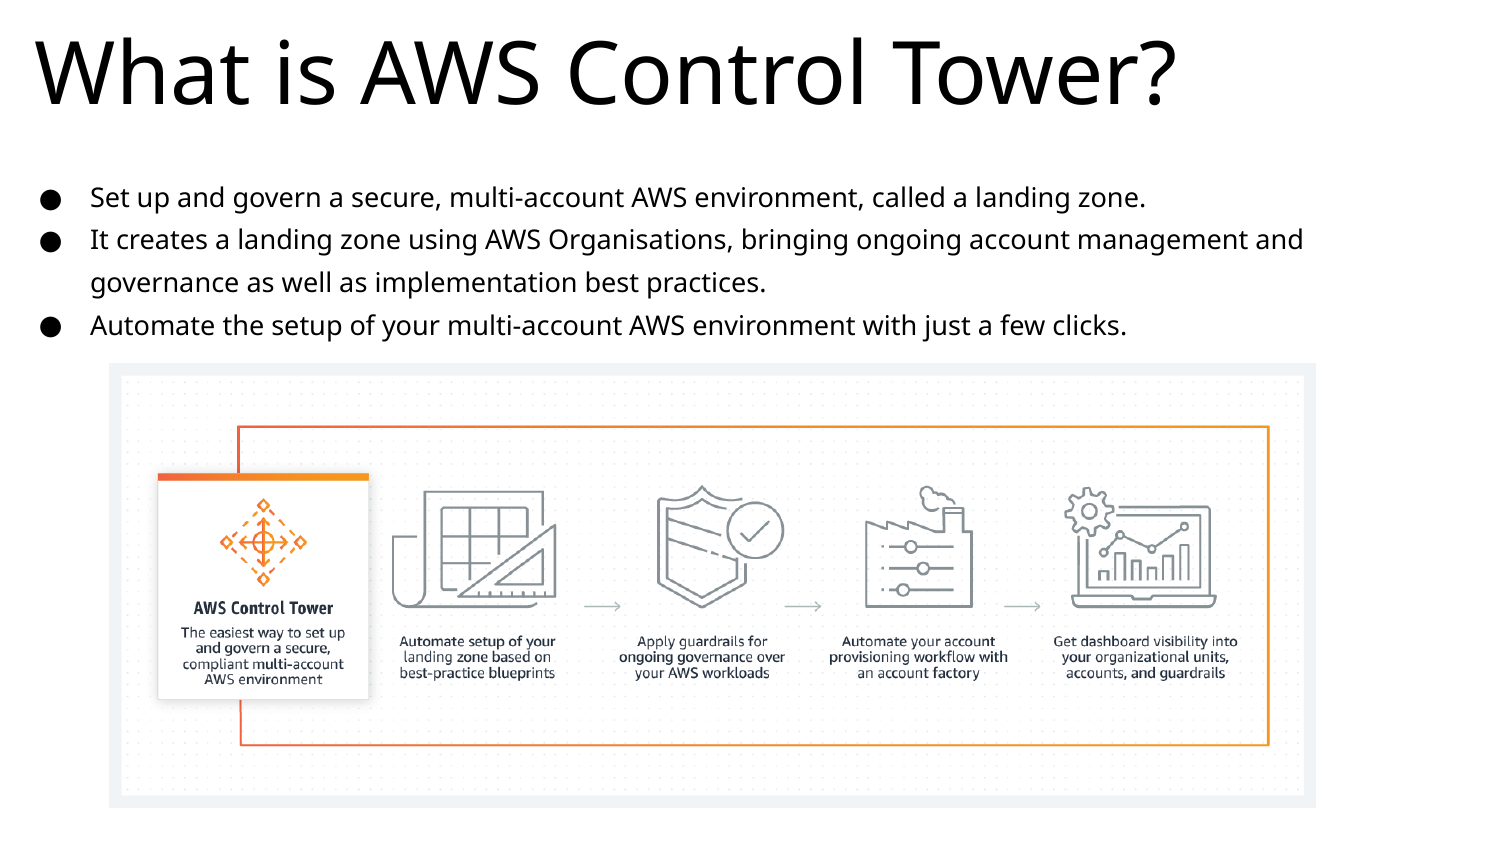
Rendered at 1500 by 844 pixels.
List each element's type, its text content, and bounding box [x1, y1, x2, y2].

title What is AWS Control Tower? [34, 28, 1400, 133]
text_box Set up and govern a secure, multi-account AWS environment, called a landing zone. It creates a landing zone using AWS Organisations, bringing ongoing account management and governance as well as implementation best practices. Automate the setup of your multi-account AWS environment with just a few clicks. [0, 155, 1425, 755]
picture [109, 363, 1316, 808]
